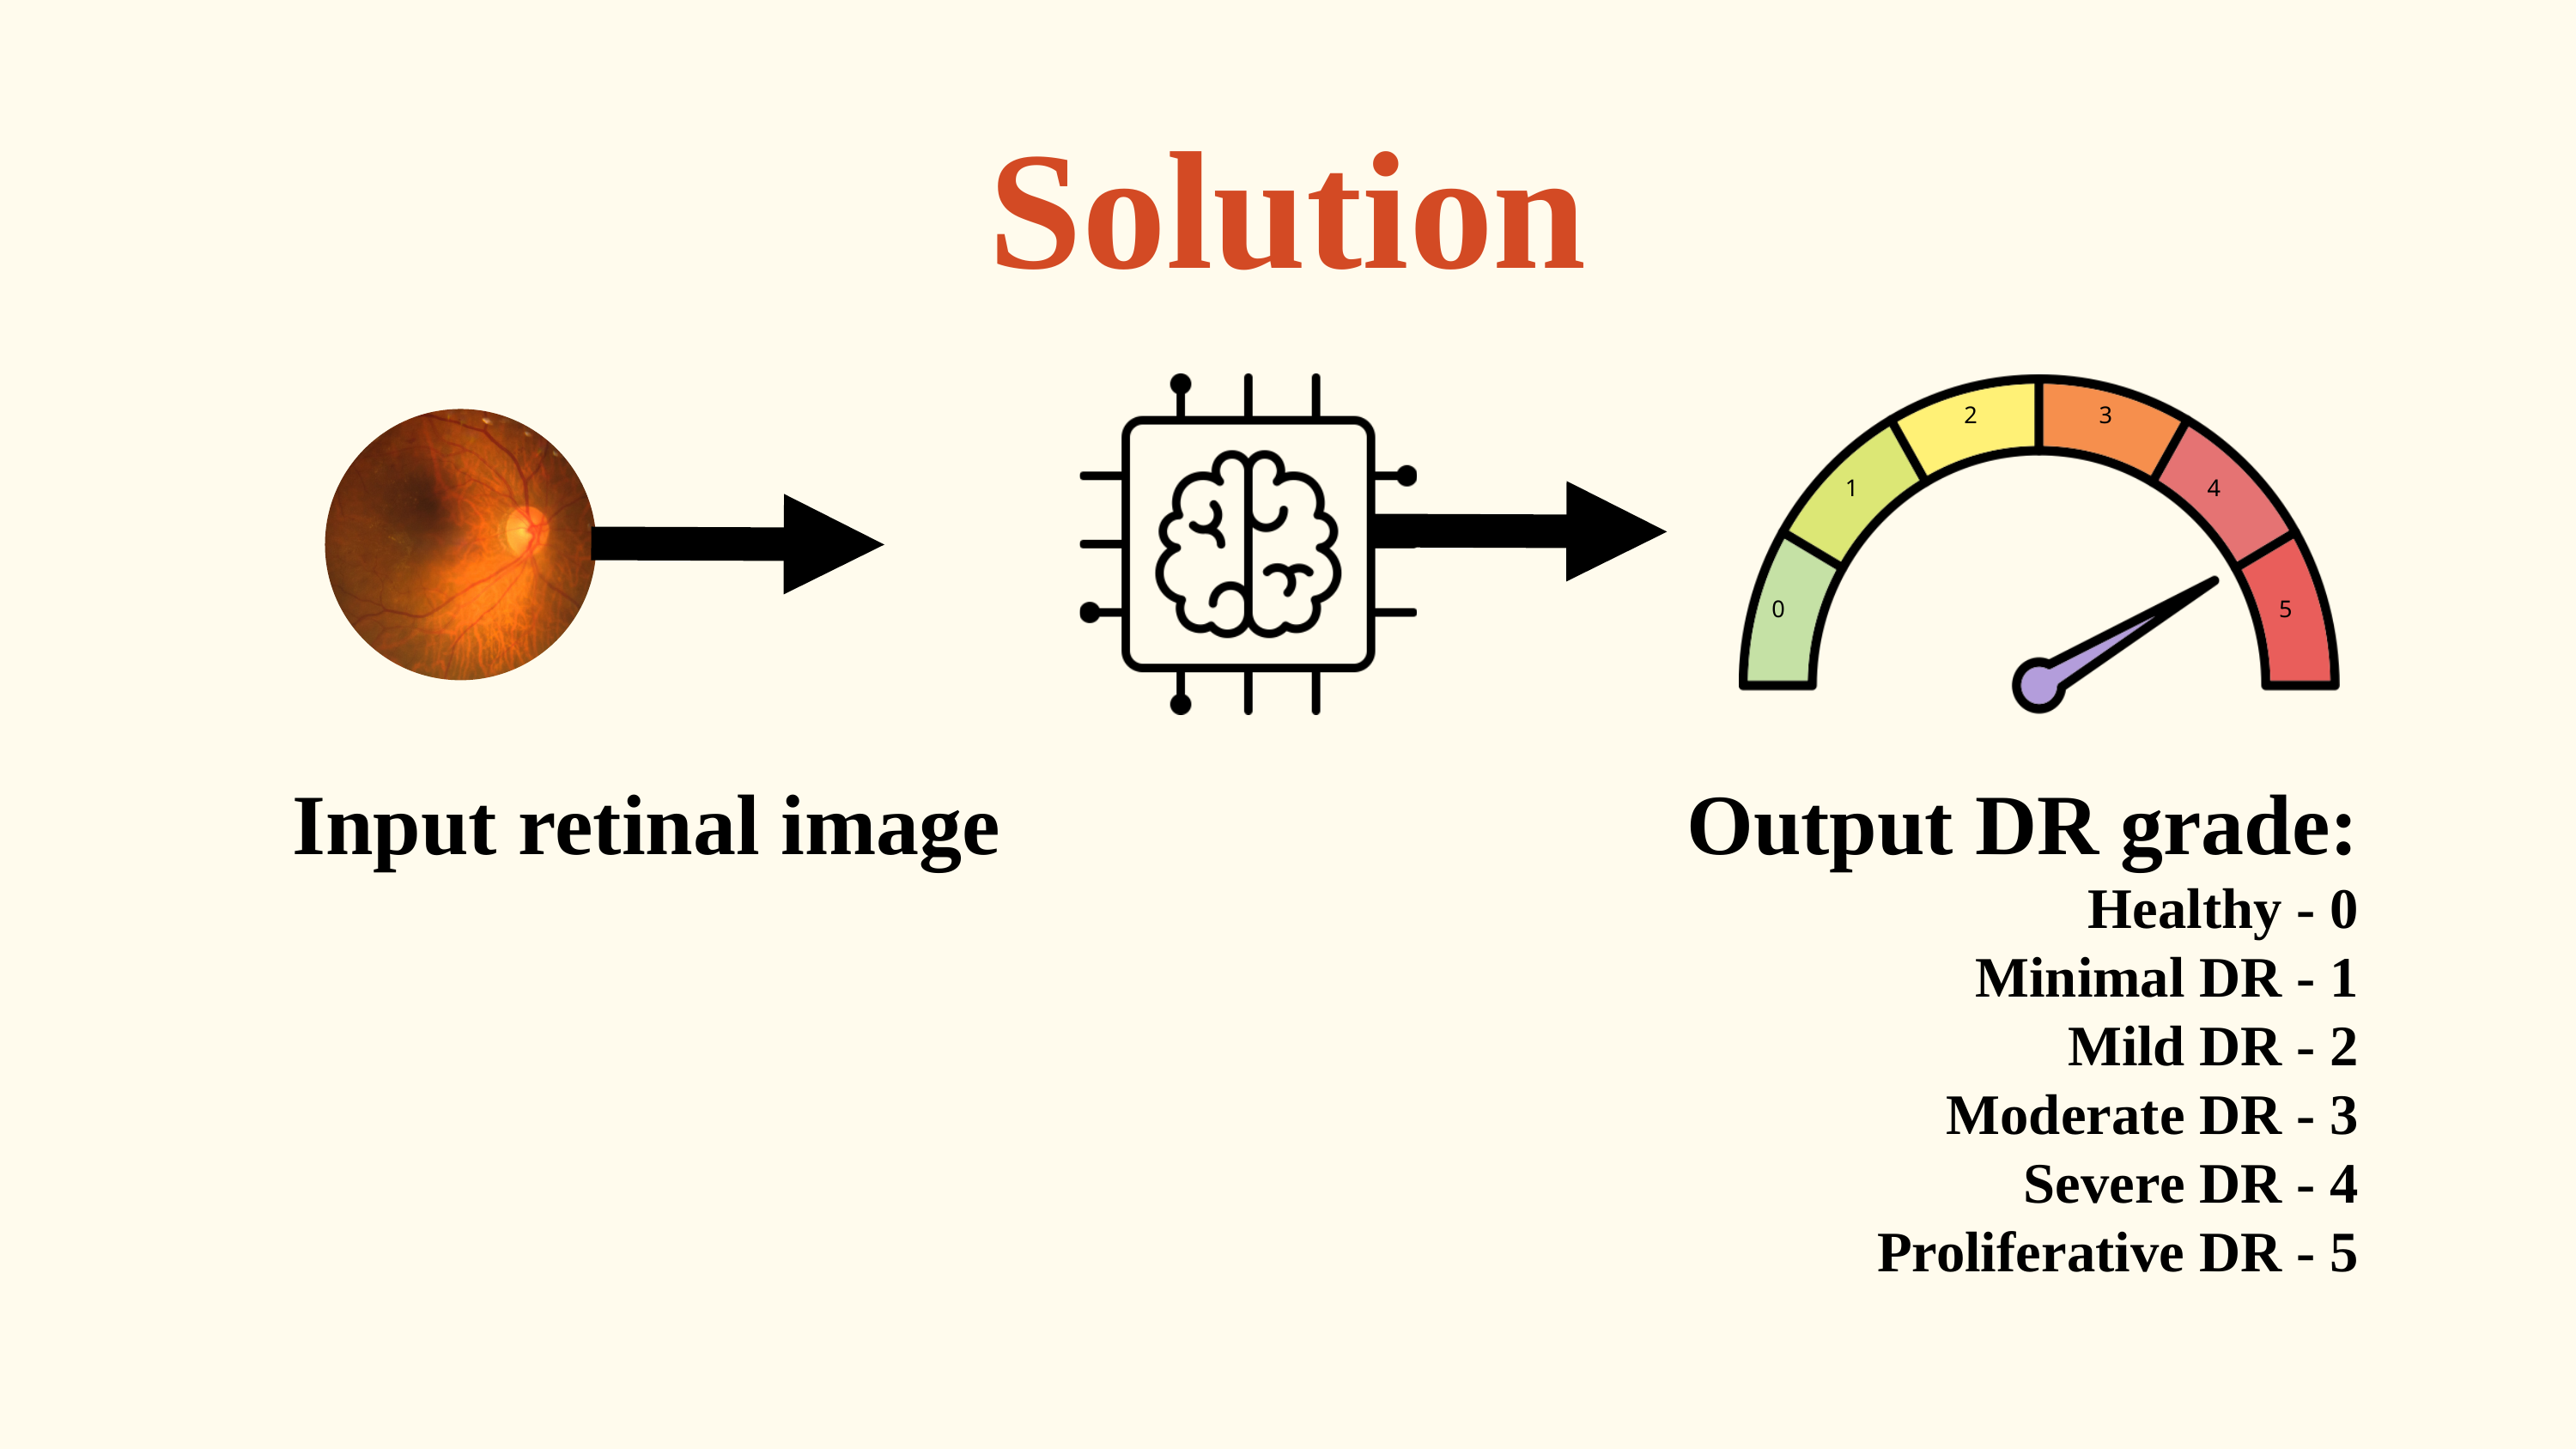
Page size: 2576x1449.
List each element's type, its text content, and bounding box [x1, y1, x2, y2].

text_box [1738, 373, 2341, 715]
text_box Input retinal image [132, 768, 1001, 872]
text_box Output DR grade: Healthy - 0 Minimal DR - 1 Mild DR - 2 Moderate DR - 3 Severe DR - 4 Proliferative DR - 5 [137, 768, 2360, 1283]
text_box Solution [289, 100, 2287, 302]
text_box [325, 409, 597, 681]
text_box [1079, 373, 1418, 715]
